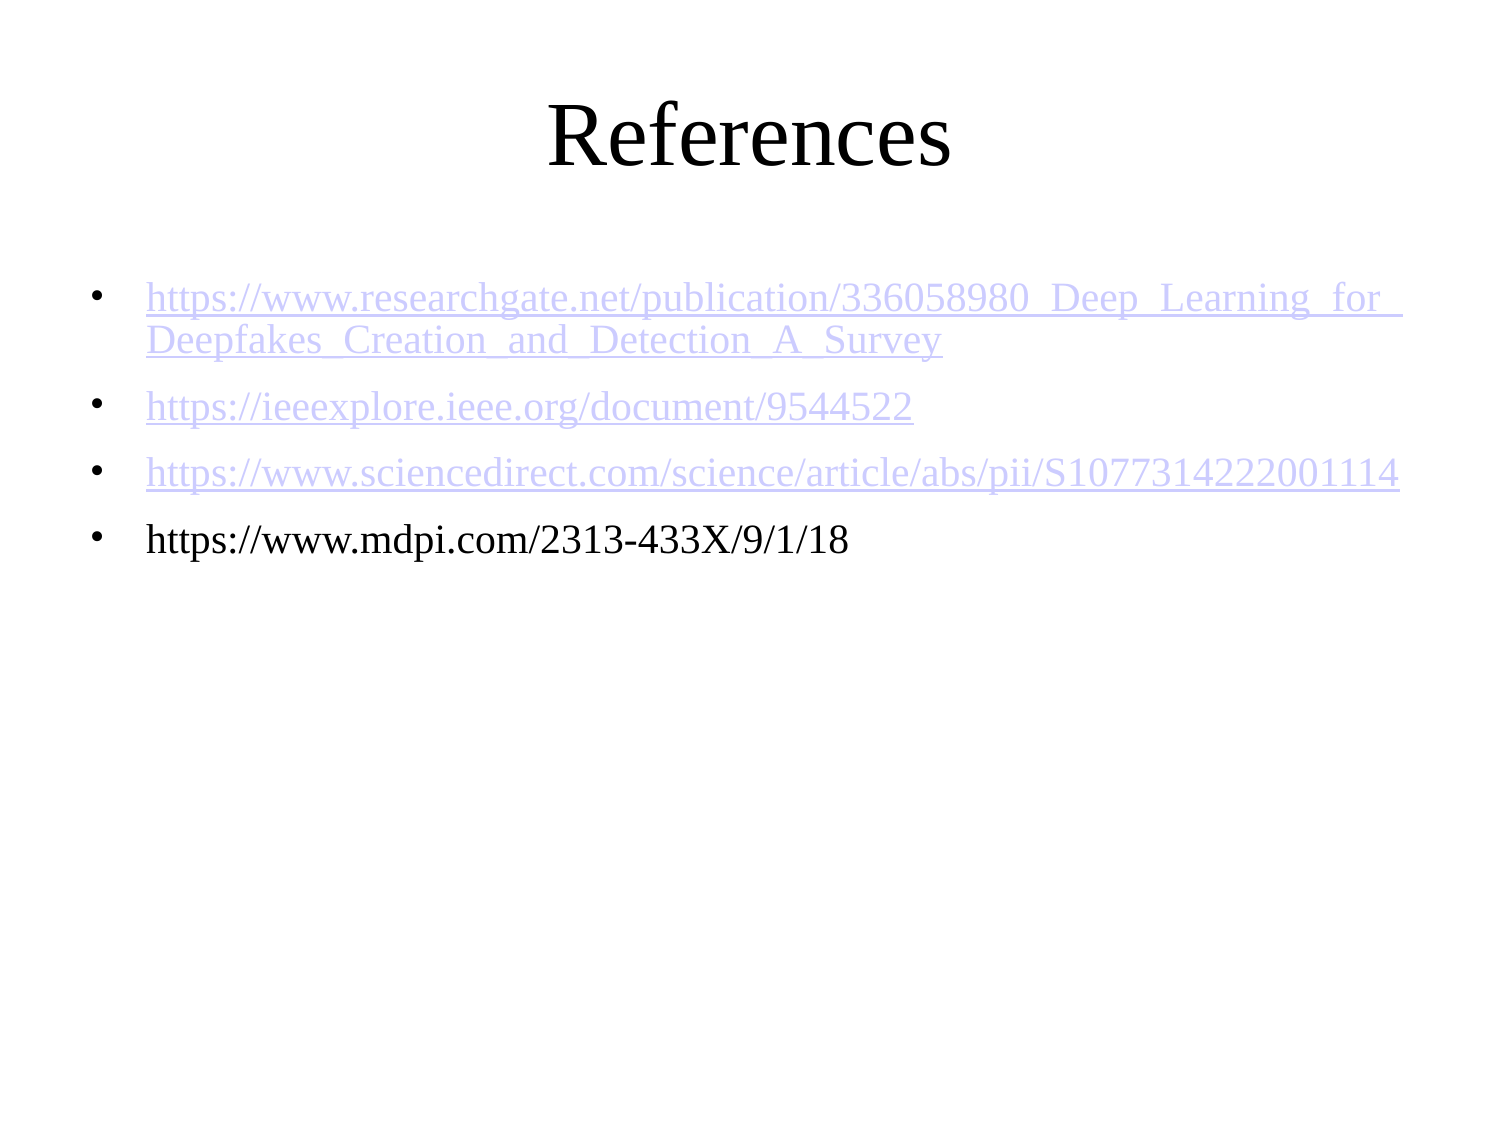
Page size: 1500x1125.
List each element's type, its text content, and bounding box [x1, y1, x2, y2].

text_box References [0, 58, 1500, 199]
list https://www.researchgate.net/publication/336058980_Deep_Learning_for_Deepfakes_Creation_and_Detection_A_Survey https://ieeexplore.ieee.org/document/9544522 https://www.sciencedirect.com/science/article/abs/pii/S1077314222001114 https://www.mdpi.com/2313-433X/9/1/18 [75, 262, 1425, 1005]
